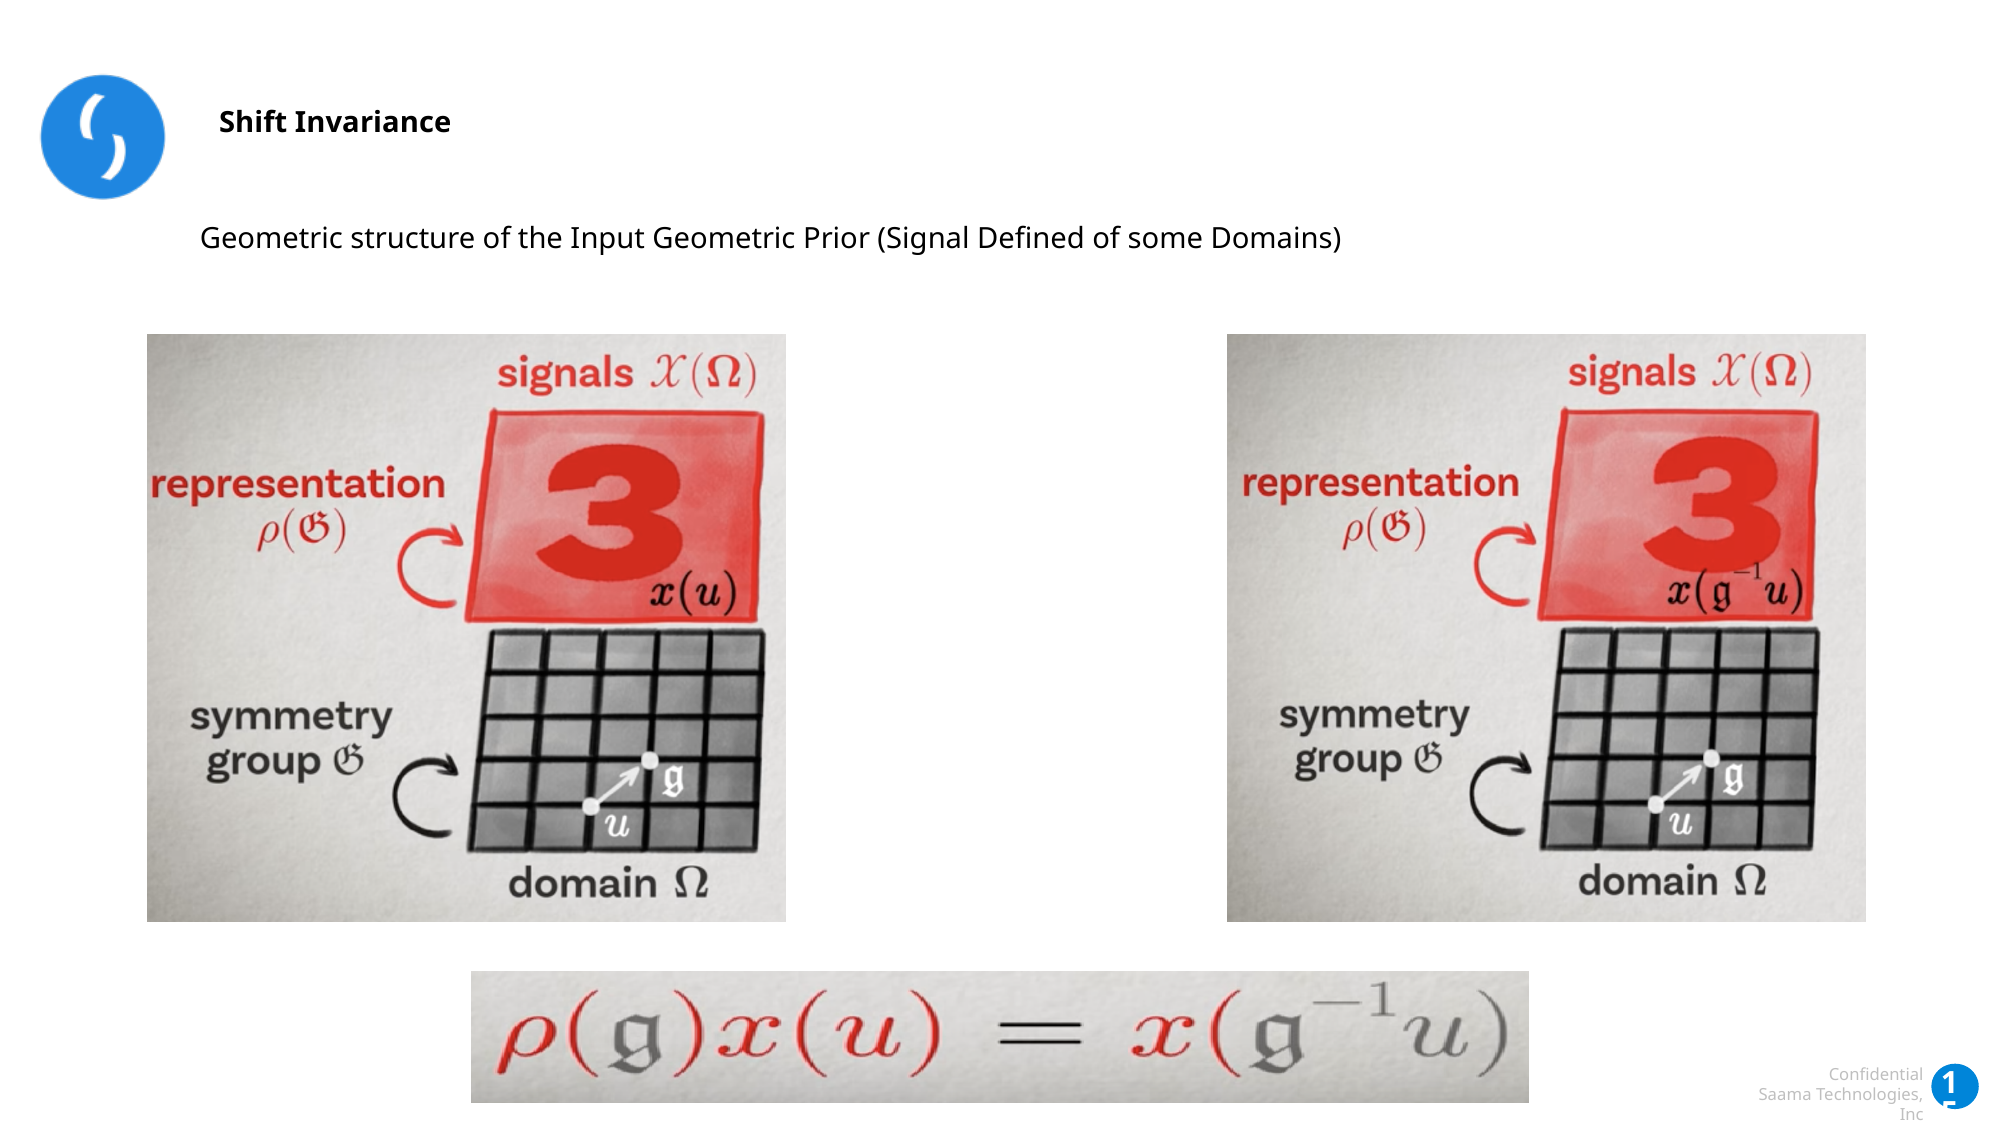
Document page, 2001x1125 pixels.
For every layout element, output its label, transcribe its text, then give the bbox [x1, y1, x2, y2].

slide_number ‹#› [1925, 1064, 1983, 1103]
text_box Shift Invariance [204, 88, 1207, 154]
text_box Geometric structure of the Input Geometric Prior (Signal Defined of some Domains) [184, 204, 1439, 270]
picture [36, 70, 170, 204]
picture [471, 970, 1529, 1103]
picture [1226, 334, 1866, 922]
picture [147, 334, 786, 922]
